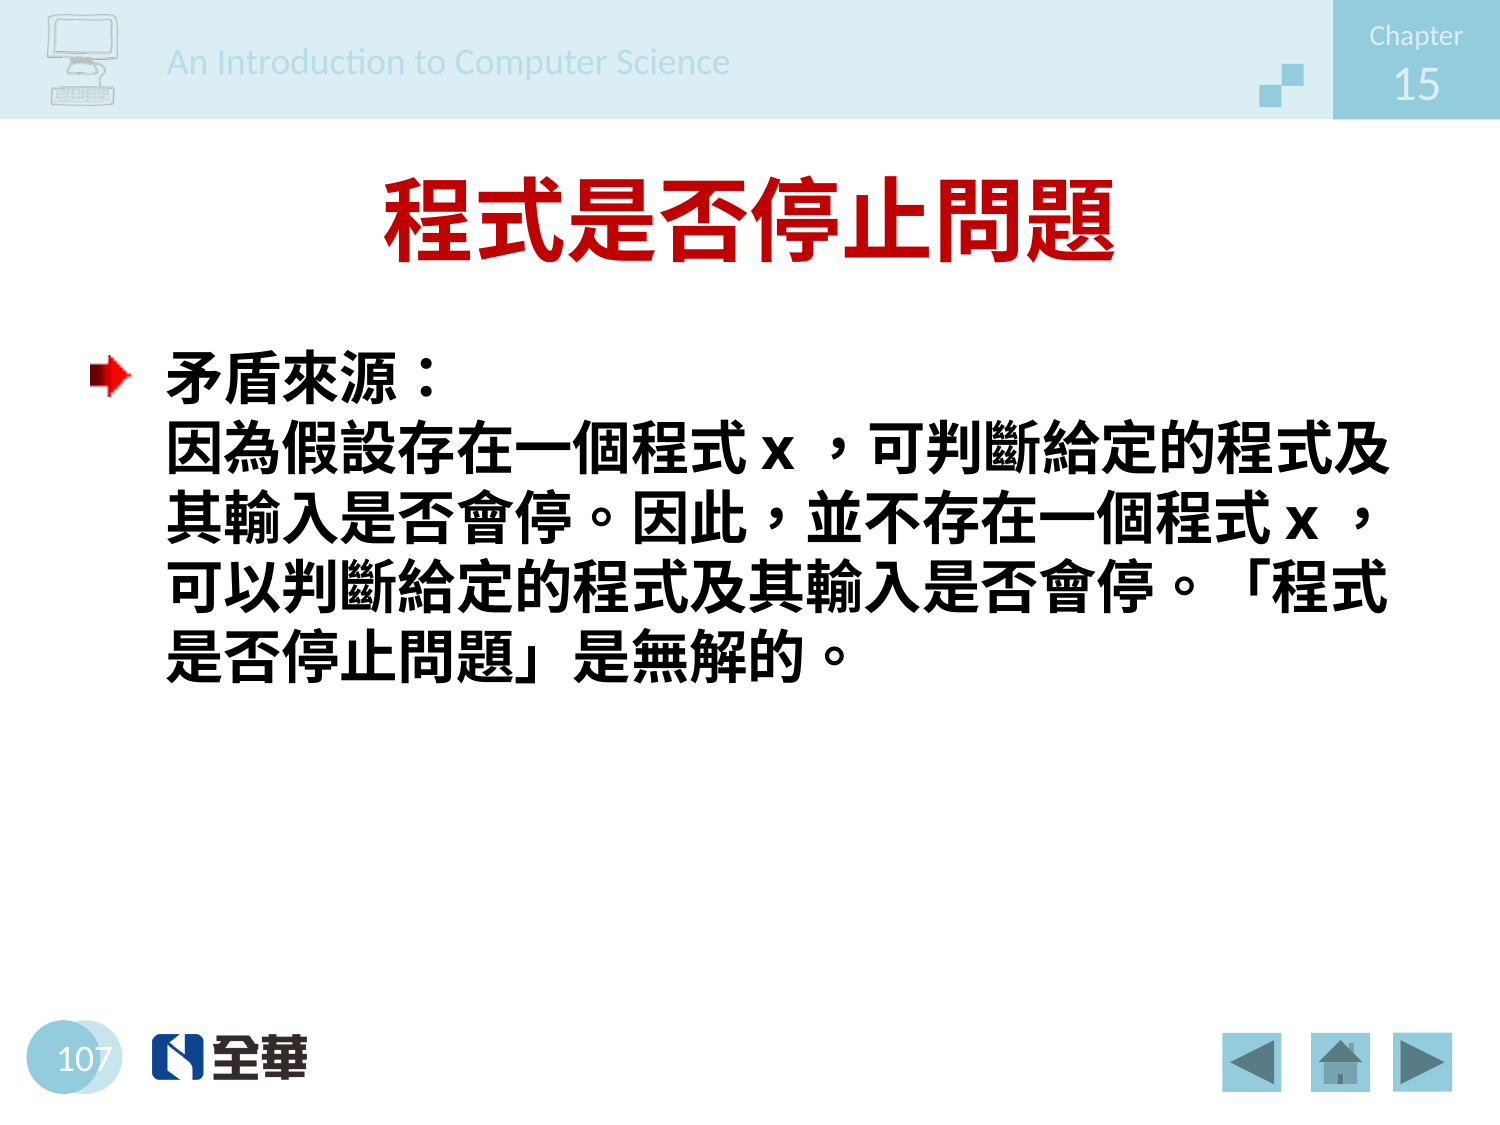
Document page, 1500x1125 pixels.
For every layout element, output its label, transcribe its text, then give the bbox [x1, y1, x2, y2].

picture [47, 14, 118, 106]
picture [152, 1034, 307, 1080]
picture [90, 355, 131, 397]
title 程式是否停止問題 [75, 138, 1425, 297]
list 矛盾來源： 因為假設存在一個程式x，可判斷給定的程式及其輸入是否會停。因此，並不存在一個程式x，可以判斷給定的程式及其輸入是否會停。「程式是否停止問題」是無解的。 [75, 333, 1425, 1005]
